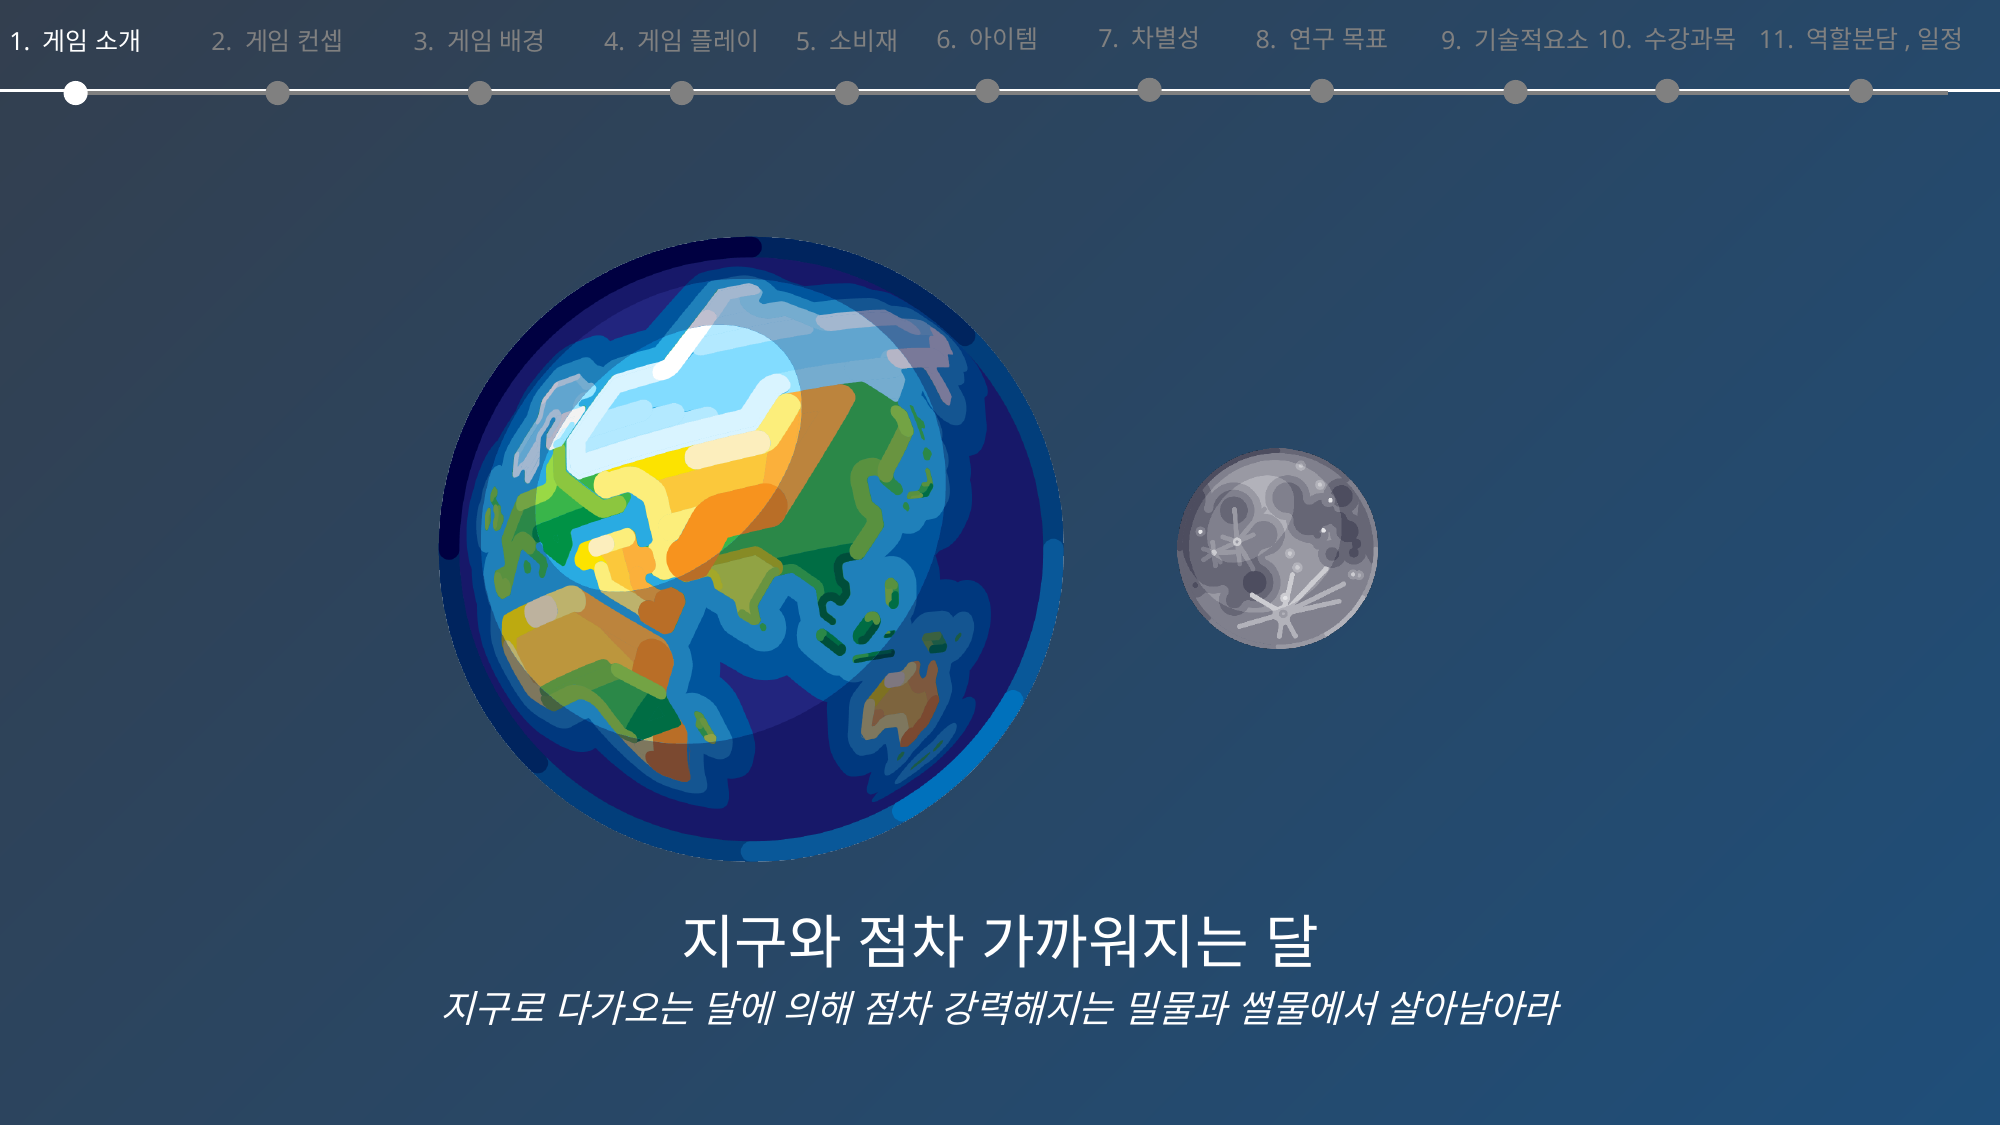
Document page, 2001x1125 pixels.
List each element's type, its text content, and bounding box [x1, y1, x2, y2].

text_box 지구와 점차 가까워지는 달 지구로 다가오는 달에 의해 점차 강력해지는 밀물과 썰물에서 살아남아라 [425, 897, 1575, 1038]
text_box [926, 16, 1049, 92]
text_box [785, 18, 909, 92]
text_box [1243, 94, 1401, 103]
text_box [1756, 16, 1966, 103]
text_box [1599, 94, 1747, 103]
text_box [595, 94, 769, 105]
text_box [1088, 94, 1211, 102]
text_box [404, 18, 556, 92]
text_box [595, 18, 769, 92]
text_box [1088, 15, 1211, 92]
picture [438, 236, 1064, 862]
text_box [1587, 16, 1747, 92]
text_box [404, 94, 556, 105]
picture [1177, 448, 1378, 649]
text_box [1432, 17, 1599, 105]
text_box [202, 18, 354, 105]
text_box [0, 18, 152, 105]
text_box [785, 94, 909, 105]
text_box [1243, 16, 1401, 92]
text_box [926, 94, 1049, 103]
